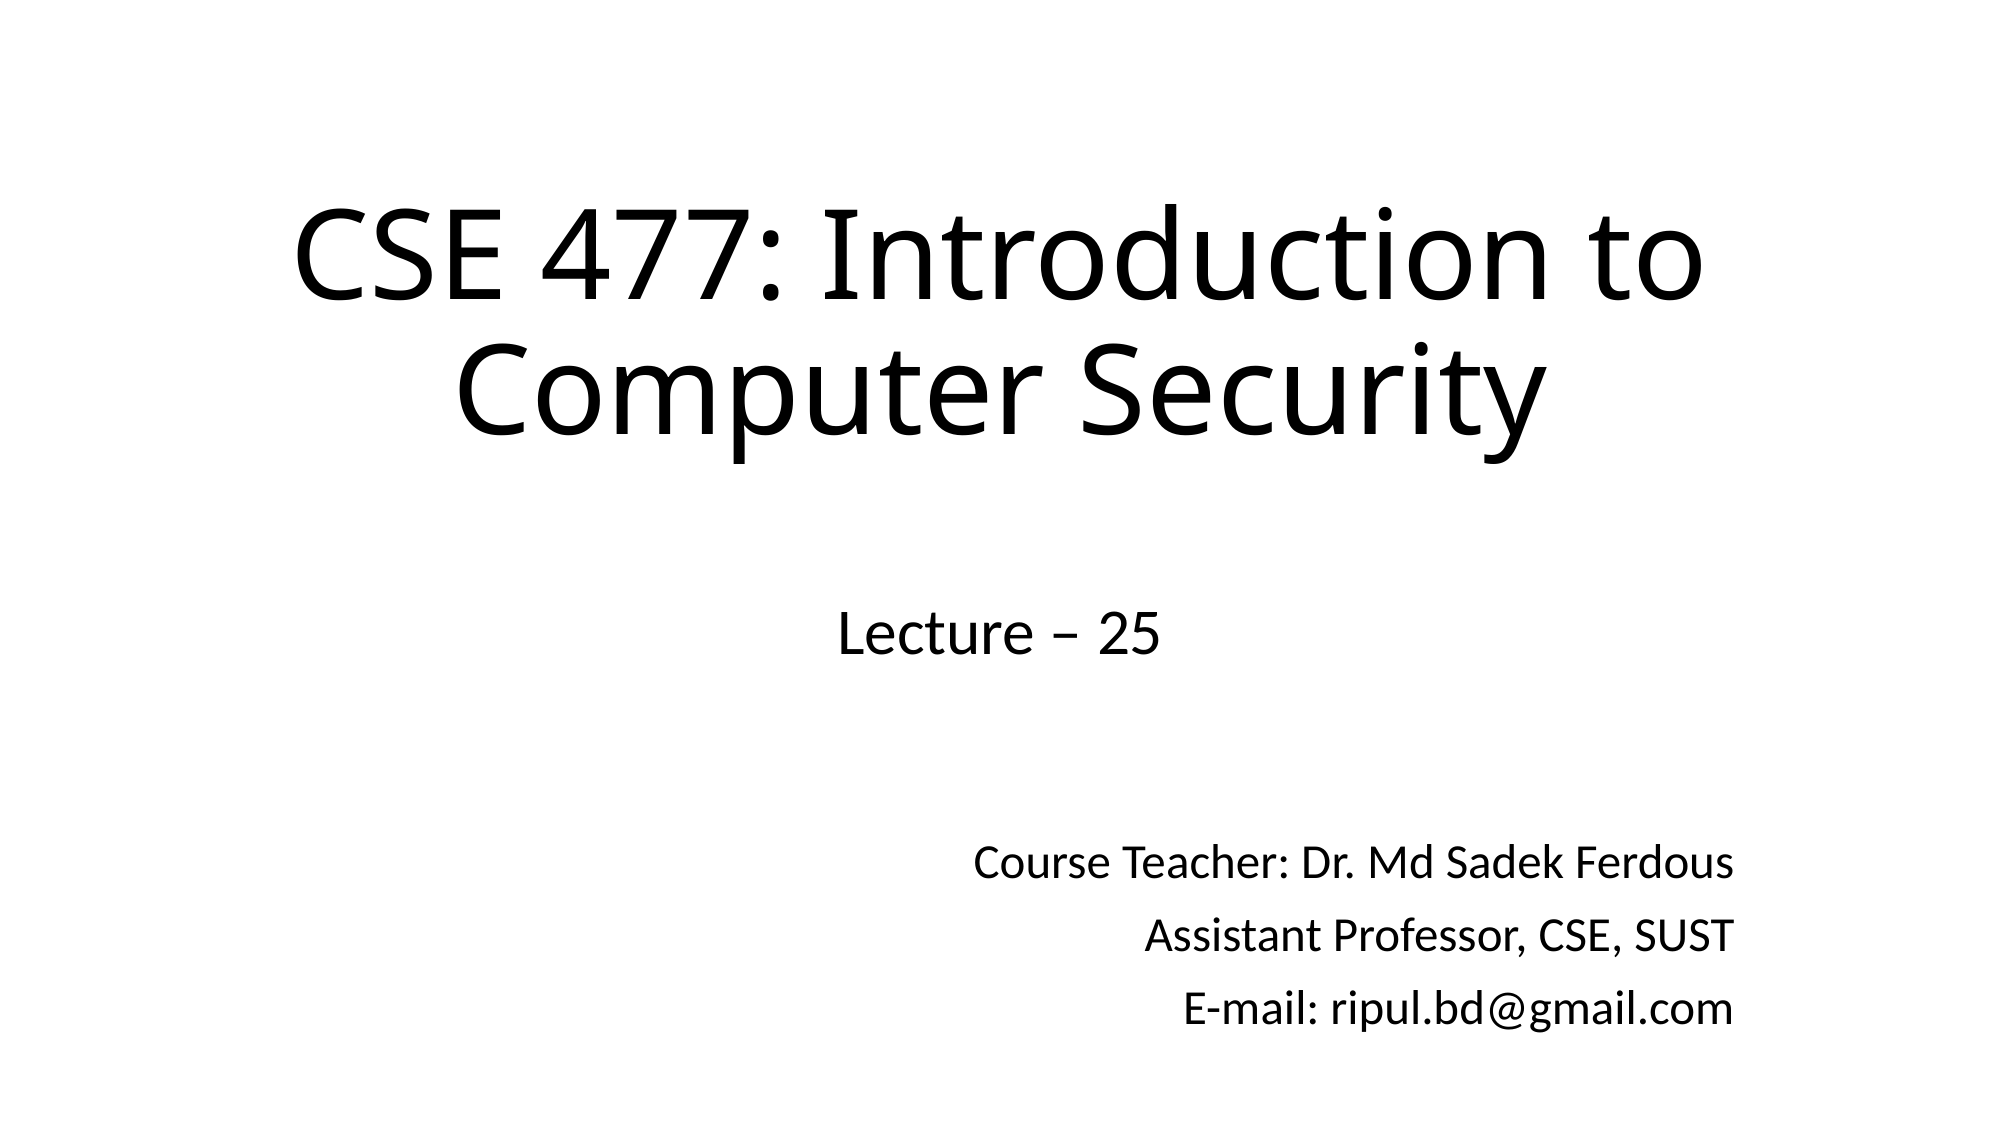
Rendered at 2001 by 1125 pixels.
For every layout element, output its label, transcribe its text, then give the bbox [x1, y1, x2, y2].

subtitle Lecture – 25 Course Teacher: Dr. Md Sadek Ferdous Assistant Professor, CSE, SUST E-mail: ripul.bd@gmail.com [249, 590, 1750, 1045]
title CSE 477: Introduction to Computer Security [249, 77, 1750, 469]
